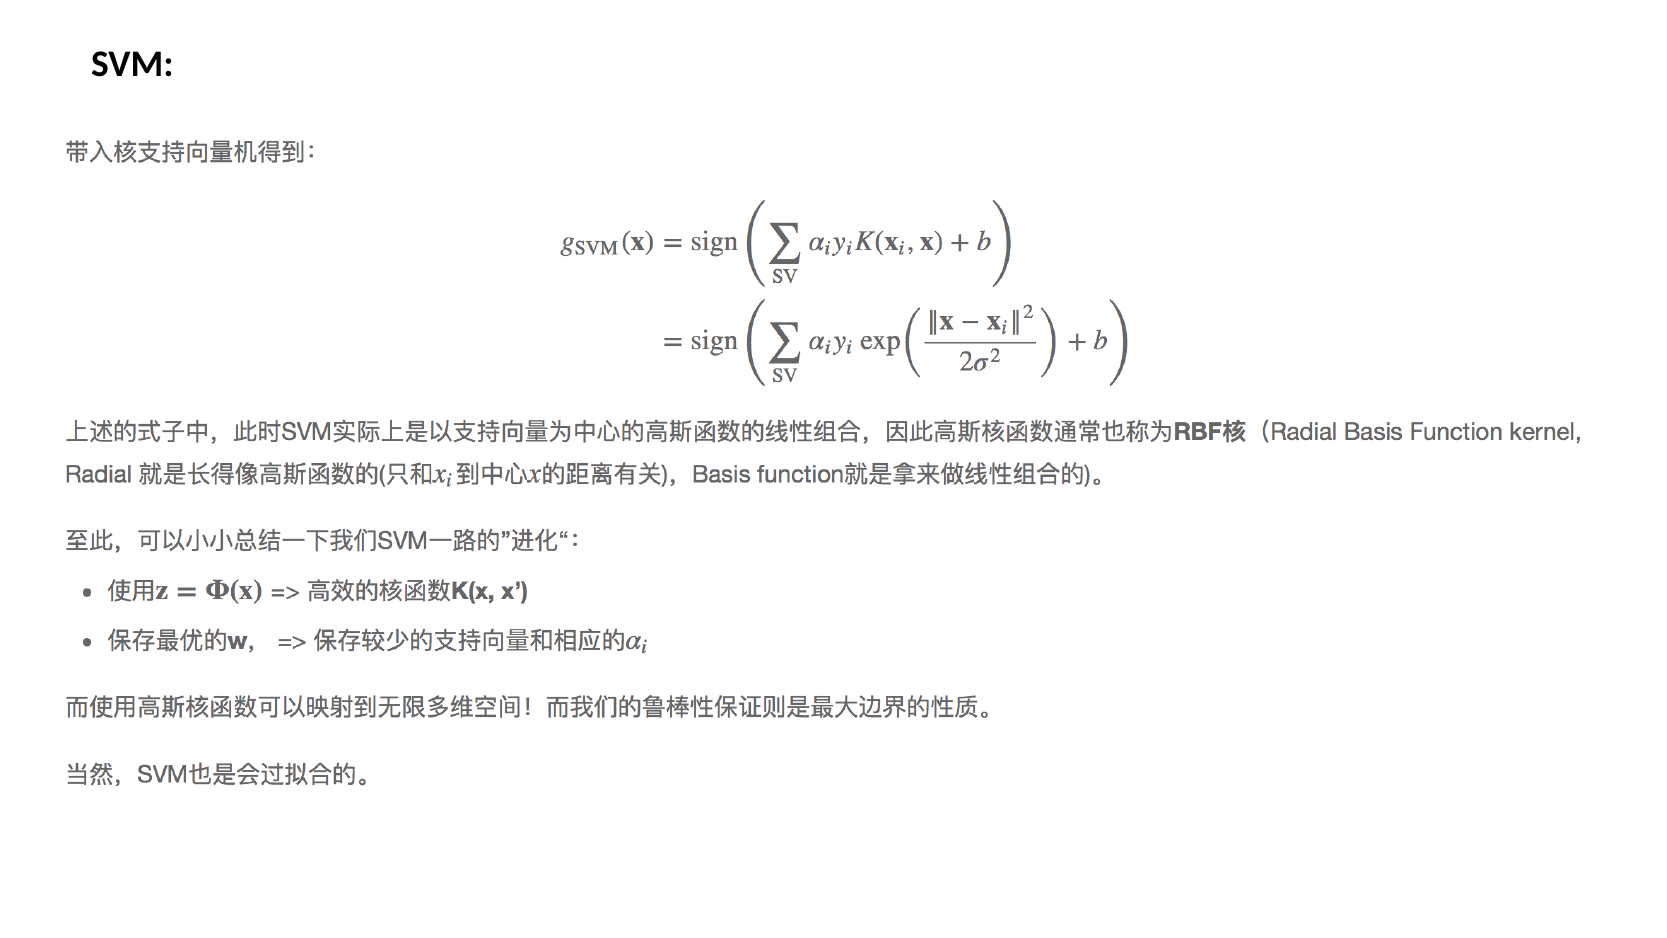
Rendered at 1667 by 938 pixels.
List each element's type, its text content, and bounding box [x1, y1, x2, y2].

picture [59, 121, 1593, 802]
text_box SVM: [76, 31, 1546, 92]
